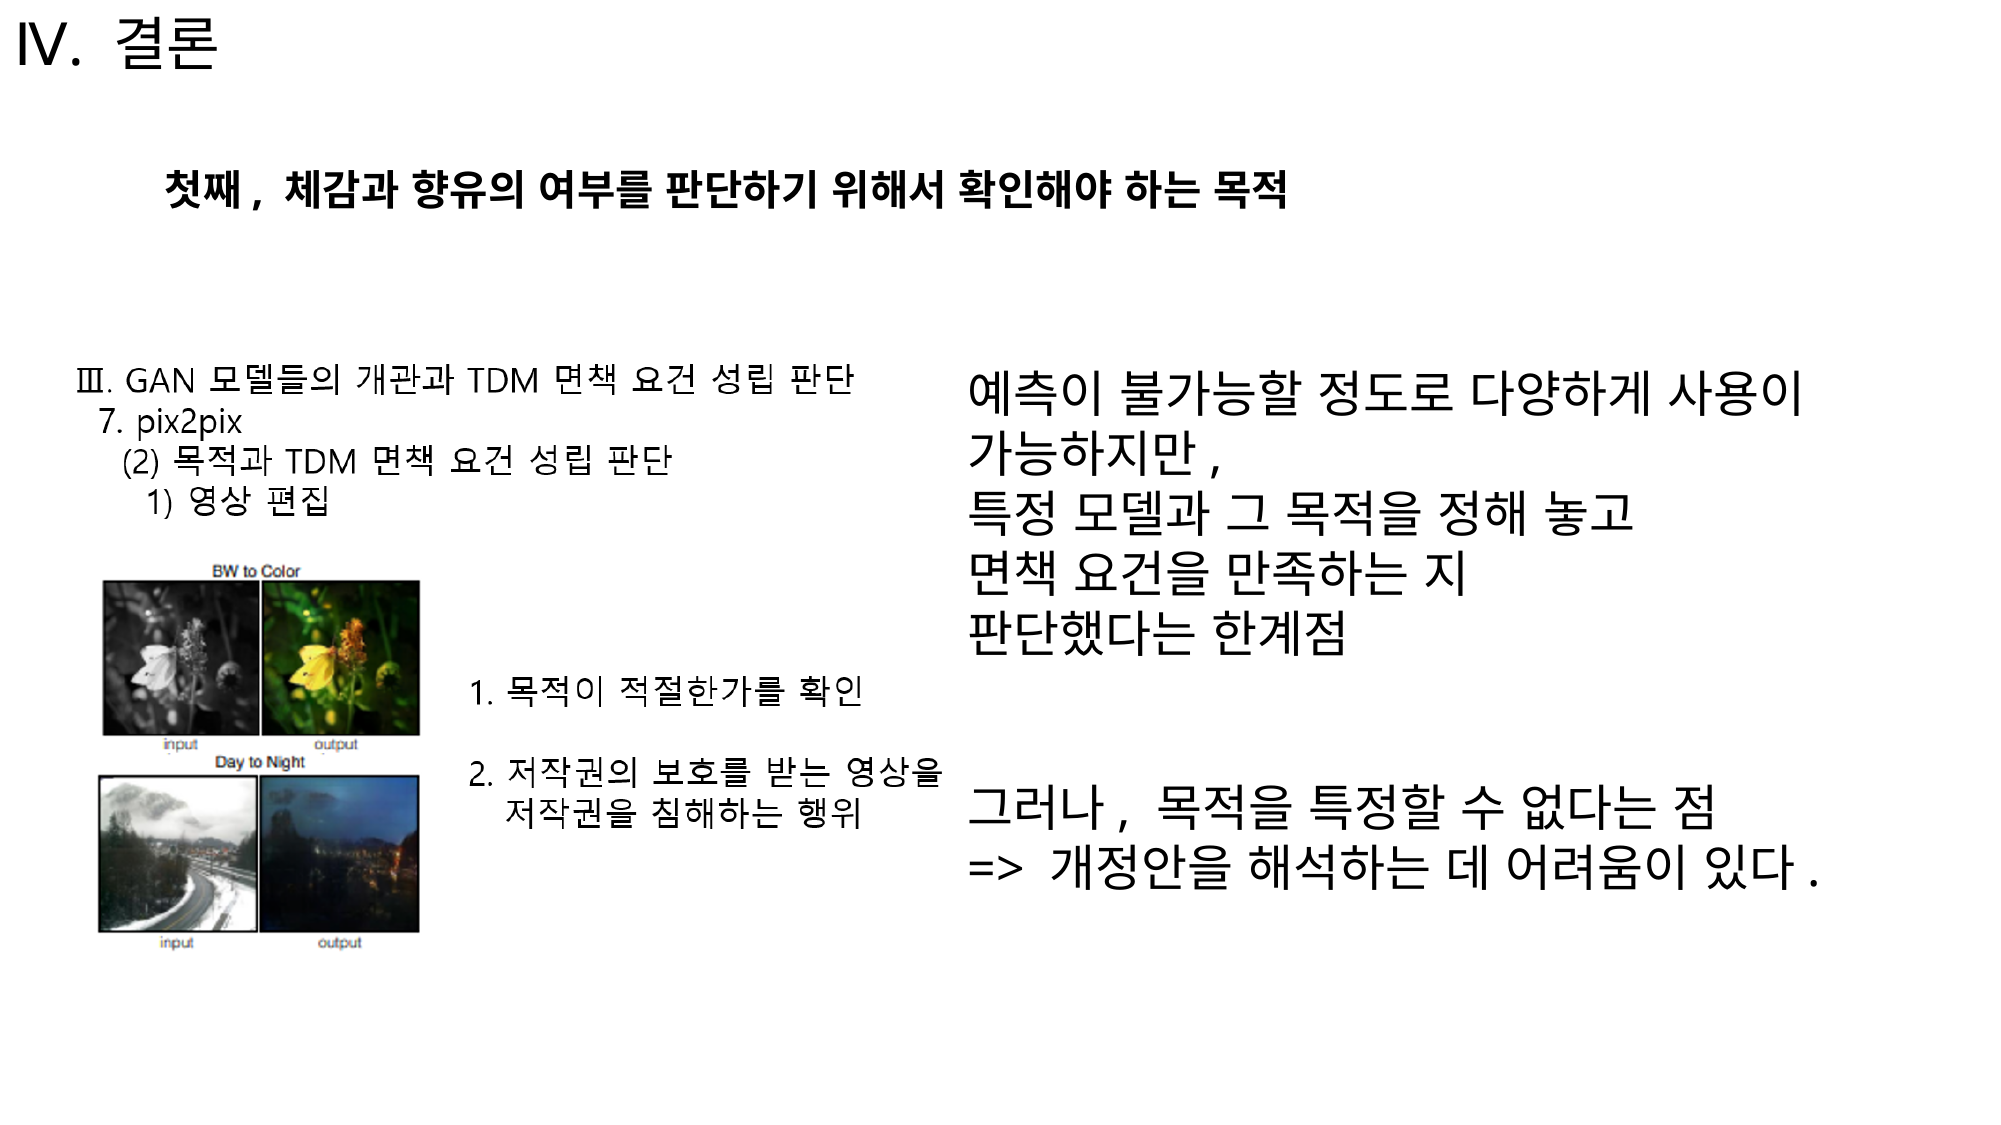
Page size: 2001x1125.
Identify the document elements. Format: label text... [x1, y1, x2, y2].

text_box 그러나, 목적을 특정할 수 없다는 점 => 개정안을 해석하는 데 어려움이 있다. [953, 769, 1935, 904]
picture [65, 355, 953, 1002]
text_box 예측이 불가능할 정도로 다양하게 사용이 가능하지만, 특정 모델과 그 목적을 정해 놓고 면책 요건을 만족하는 지 판단했다는 한계점 [953, 355, 1935, 670]
text_box Ⅳ. 결론 [0, 0, 2000, 155]
text_box 첫째, 체감과 향유의 여부를 판단하기 위해서 확인해야 하는 목적 [0, 156, 2000, 222]
